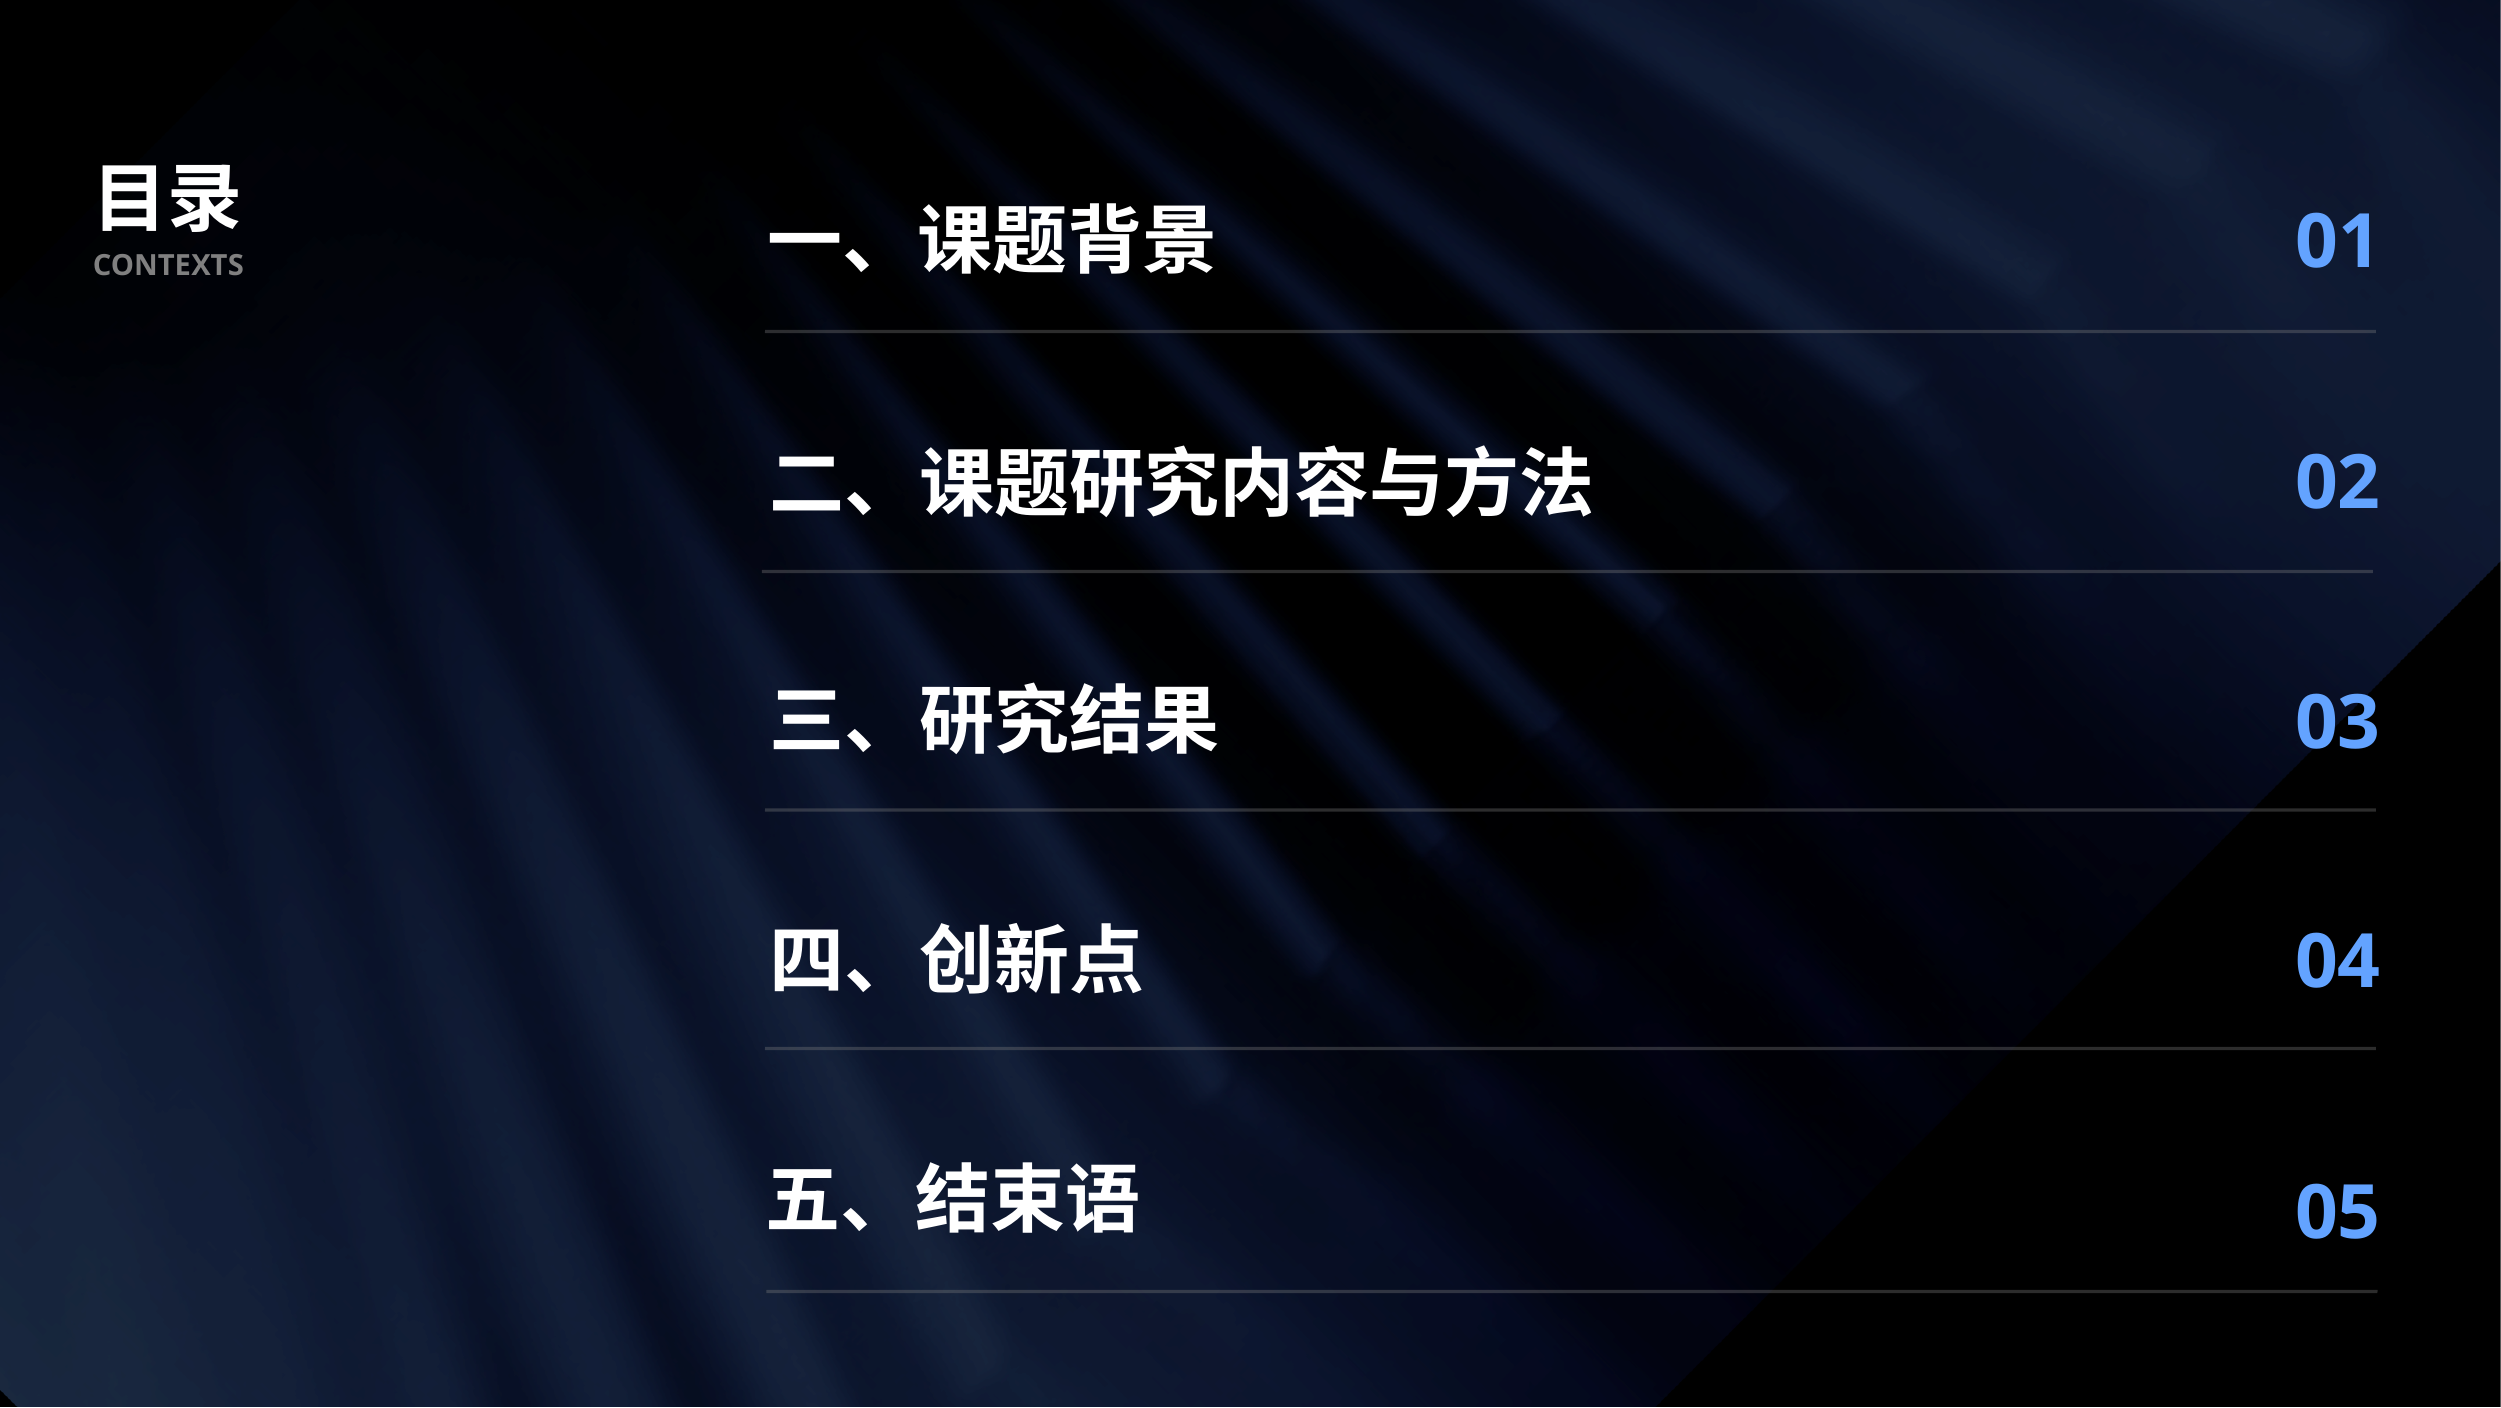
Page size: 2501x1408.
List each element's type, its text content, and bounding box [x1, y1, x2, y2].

text_box 目录 [92, 127, 318, 240]
text_box 五、结束语 [764, 1079, 2145, 1290]
text_box CONTEXTS [93, 240, 272, 288]
text_box 四、创新点 [769, 841, 2144, 1048]
text_box 04 [2294, 845, 2420, 1046]
text_box 02 [2295, 367, 2418, 567]
picture [0, 0, 2501, 1407]
text_box 05 [2294, 1097, 2415, 1298]
text_box 01 [2291, 125, 2385, 326]
text_box 03 [2294, 607, 2415, 807]
text_box 二、课题研究内容与方法 [769, 364, 2147, 571]
text_box 三、研究结果 [769, 601, 2144, 810]
text_box 一、课题背景 [767, 121, 2142, 331]
